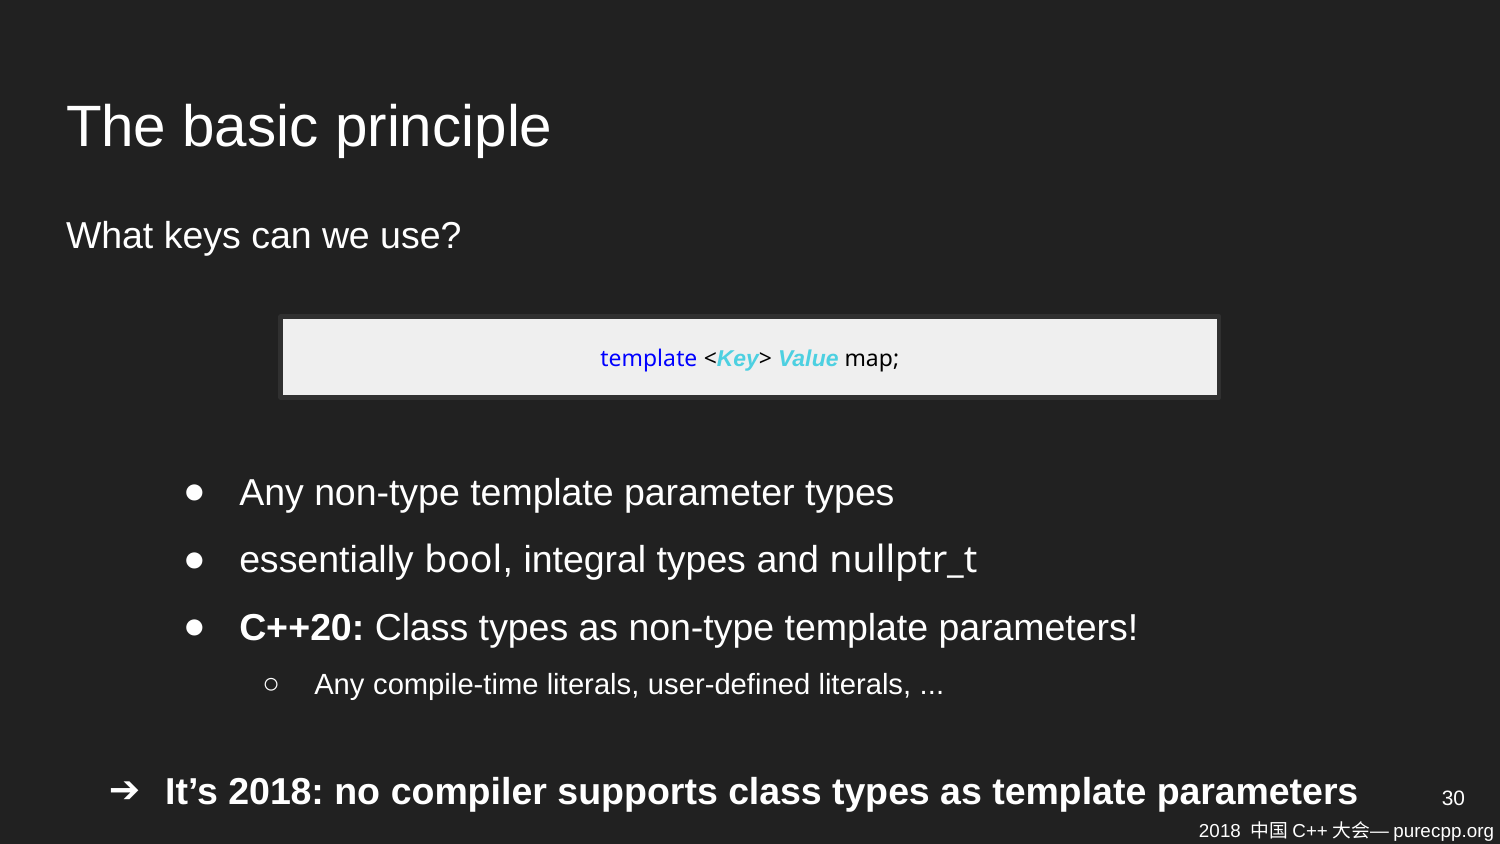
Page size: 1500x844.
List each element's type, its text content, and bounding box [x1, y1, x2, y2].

list What keys can we use? [51, 189, 1449, 263]
title The basic principle [51, 72, 1449, 167]
text_box It’s 2018: no compiler supports class types as template parameters [68, 739, 1391, 834]
text_box template <Key> Value map; [280, 316, 1220, 398]
slide_number 30 [1389, 764, 1480, 830]
list Any non-type template parameter types essentially bool, integral types and nullptr_t C++20: Class types as non-type template parameters! Any compile-time literals, user-defined literals, ... [149, 430, 1351, 686]
